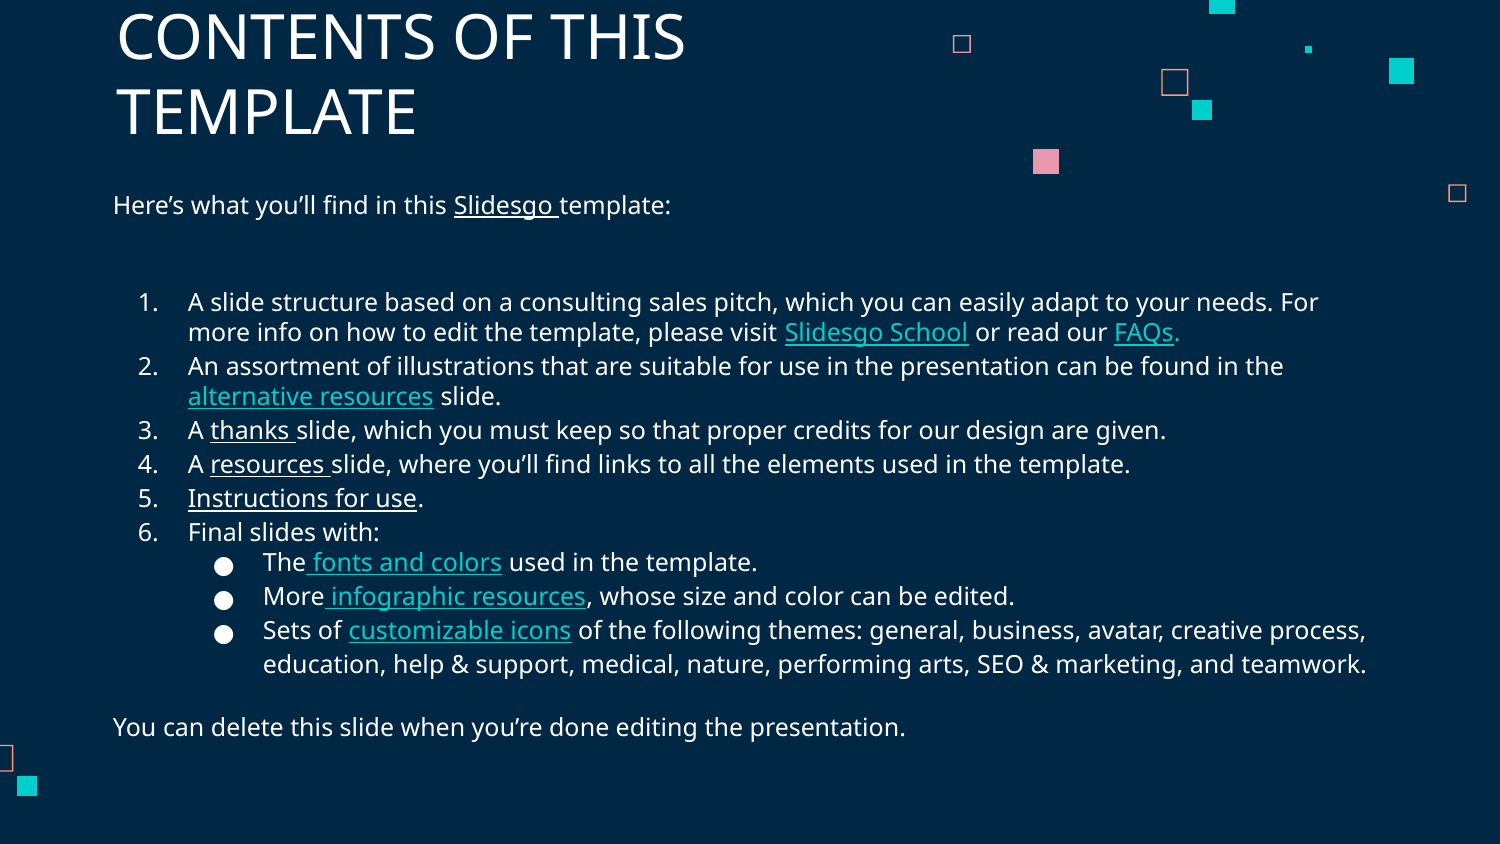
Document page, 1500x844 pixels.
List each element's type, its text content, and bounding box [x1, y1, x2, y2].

title CONTENTS OF THIS TEMPLATE [101, 67, 878, 163]
list Here’s what you’ll find in this Slidesgo template: A slide structure based on a consulting sales pitch, which you can easily adapt to your needs. For more info on how to edit the template, please visit Slidesgo School or read our FAQs. An assortment of illustrations that are suitable for use in the presentation can be found in the alternative resources slide. A thanks slide, which you must keep so that proper credits for our design are given. A resources slide, where you’ll find links to all the elements used in the template. Instructions for use. Final slides with: The fonts and colors used in the template. More infographic resources, whose size and color can be edited. Sets of customizable icons of the following themes: general, business, avatar, creative process, education, help & support, medical, nature, performing arts, SEO & marketing, and teamwork. You can delete this slide when you’re done editing the presentation. [97, 174, 1389, 796]
